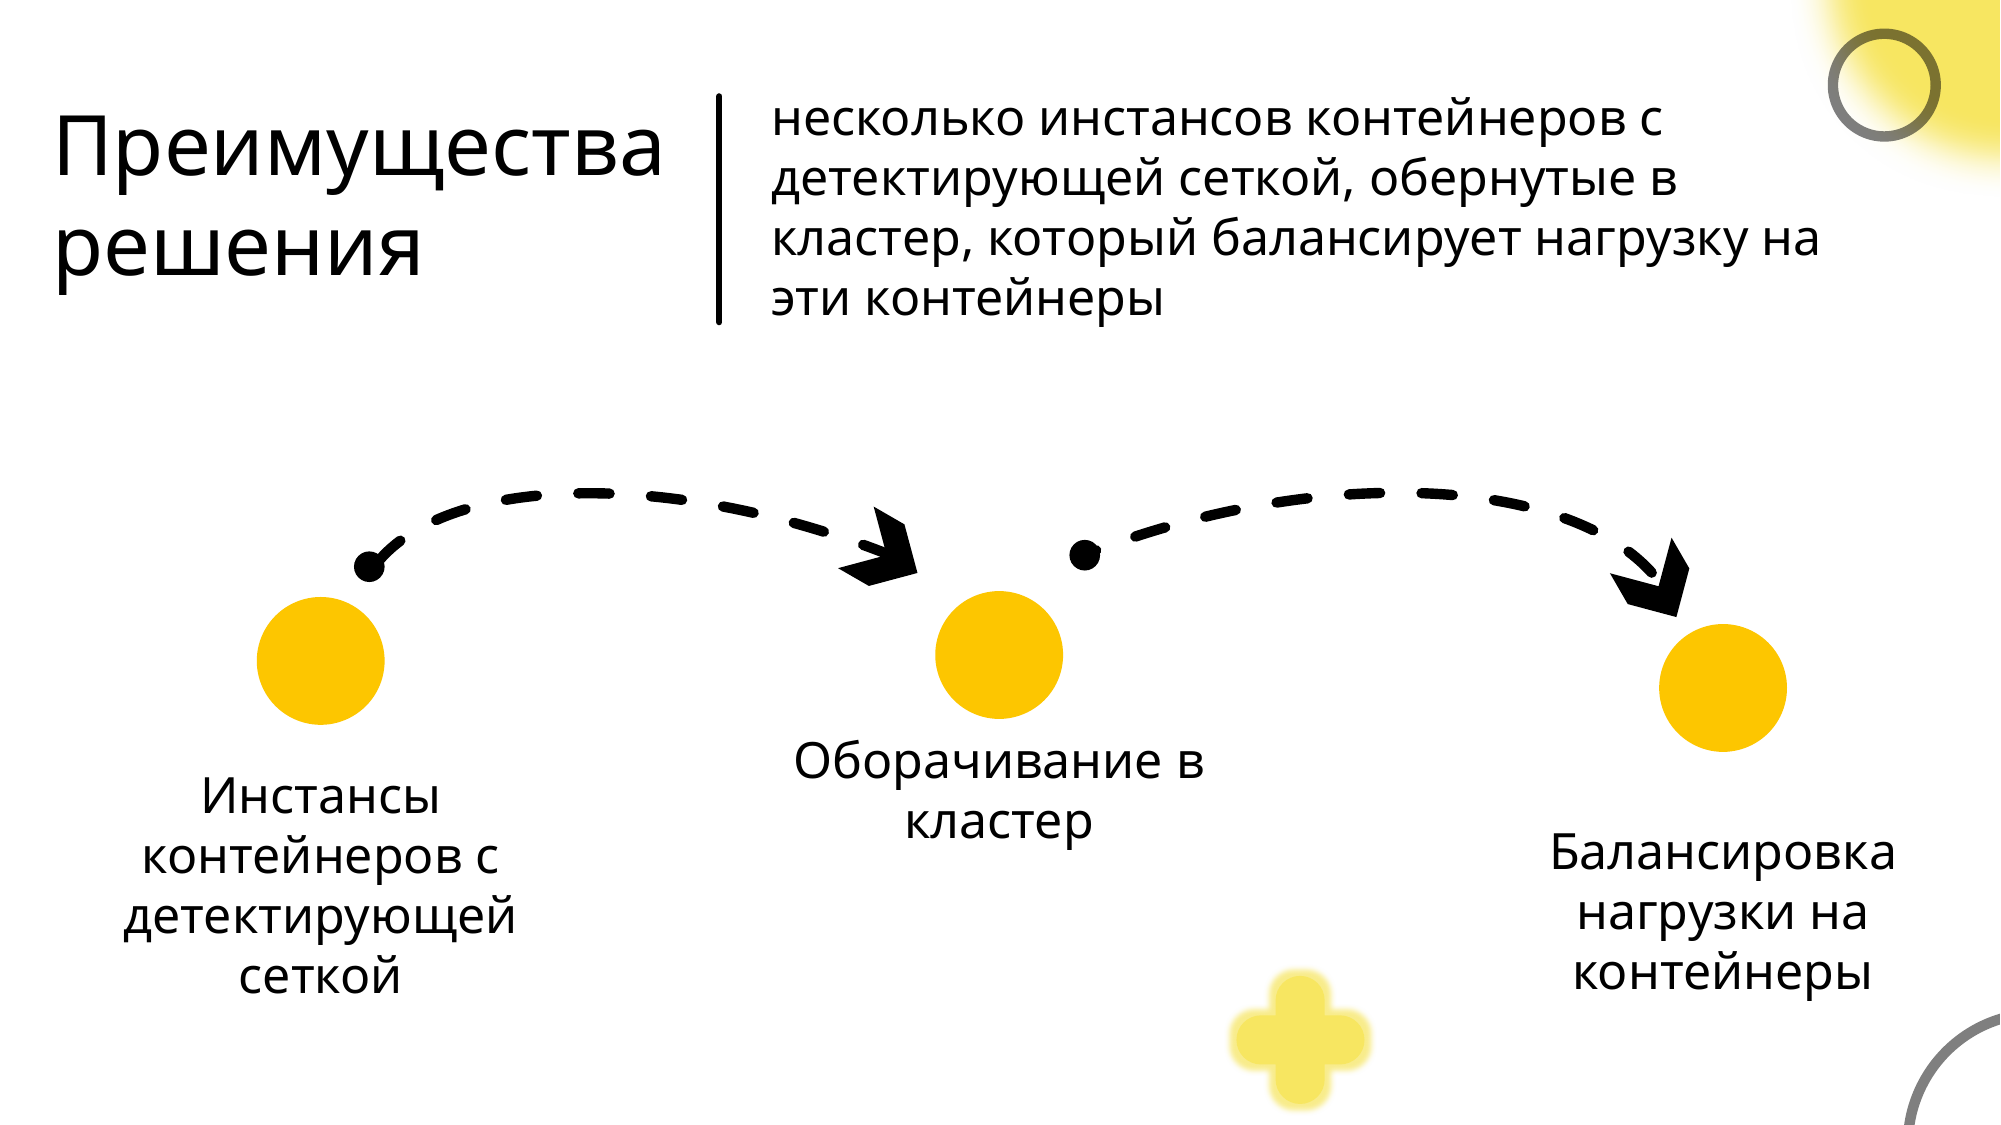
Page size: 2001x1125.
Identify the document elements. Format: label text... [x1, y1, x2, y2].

text_box [1068, 538, 1102, 572]
text_box [1607, 535, 1691, 619]
text_box [1831, 32, 1937, 138]
text_box [352, 550, 386, 584]
text_box [934, 590, 1065, 720]
text_box Инстансы контейнеров с детектирующей сеткой [53, 755, 589, 1011]
text_box Оборачивание в кластер [759, 720, 1239, 856]
text_box [1235, 974, 1366, 1106]
text_box [1658, 623, 1789, 753]
text_box [1089, 492, 1653, 740]
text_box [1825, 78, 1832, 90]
text_box [382, 492, 885, 735]
text_box Преимущества решения [37, 85, 756, 300]
text_box Балансировка нагрузки на контейнеры [1483, 812, 1963, 1007]
text_box [1908, 1018, 2000, 1125]
text_box несколько инстансов контейнеров с детектирующей сеткой, обернутые в кластер, который балансирует нагрузку на эти контейнеры [756, 78, 1845, 333]
text_box [835, 504, 919, 588]
text_box [1880, 0, 2000, 111]
text_box [255, 595, 386, 726]
